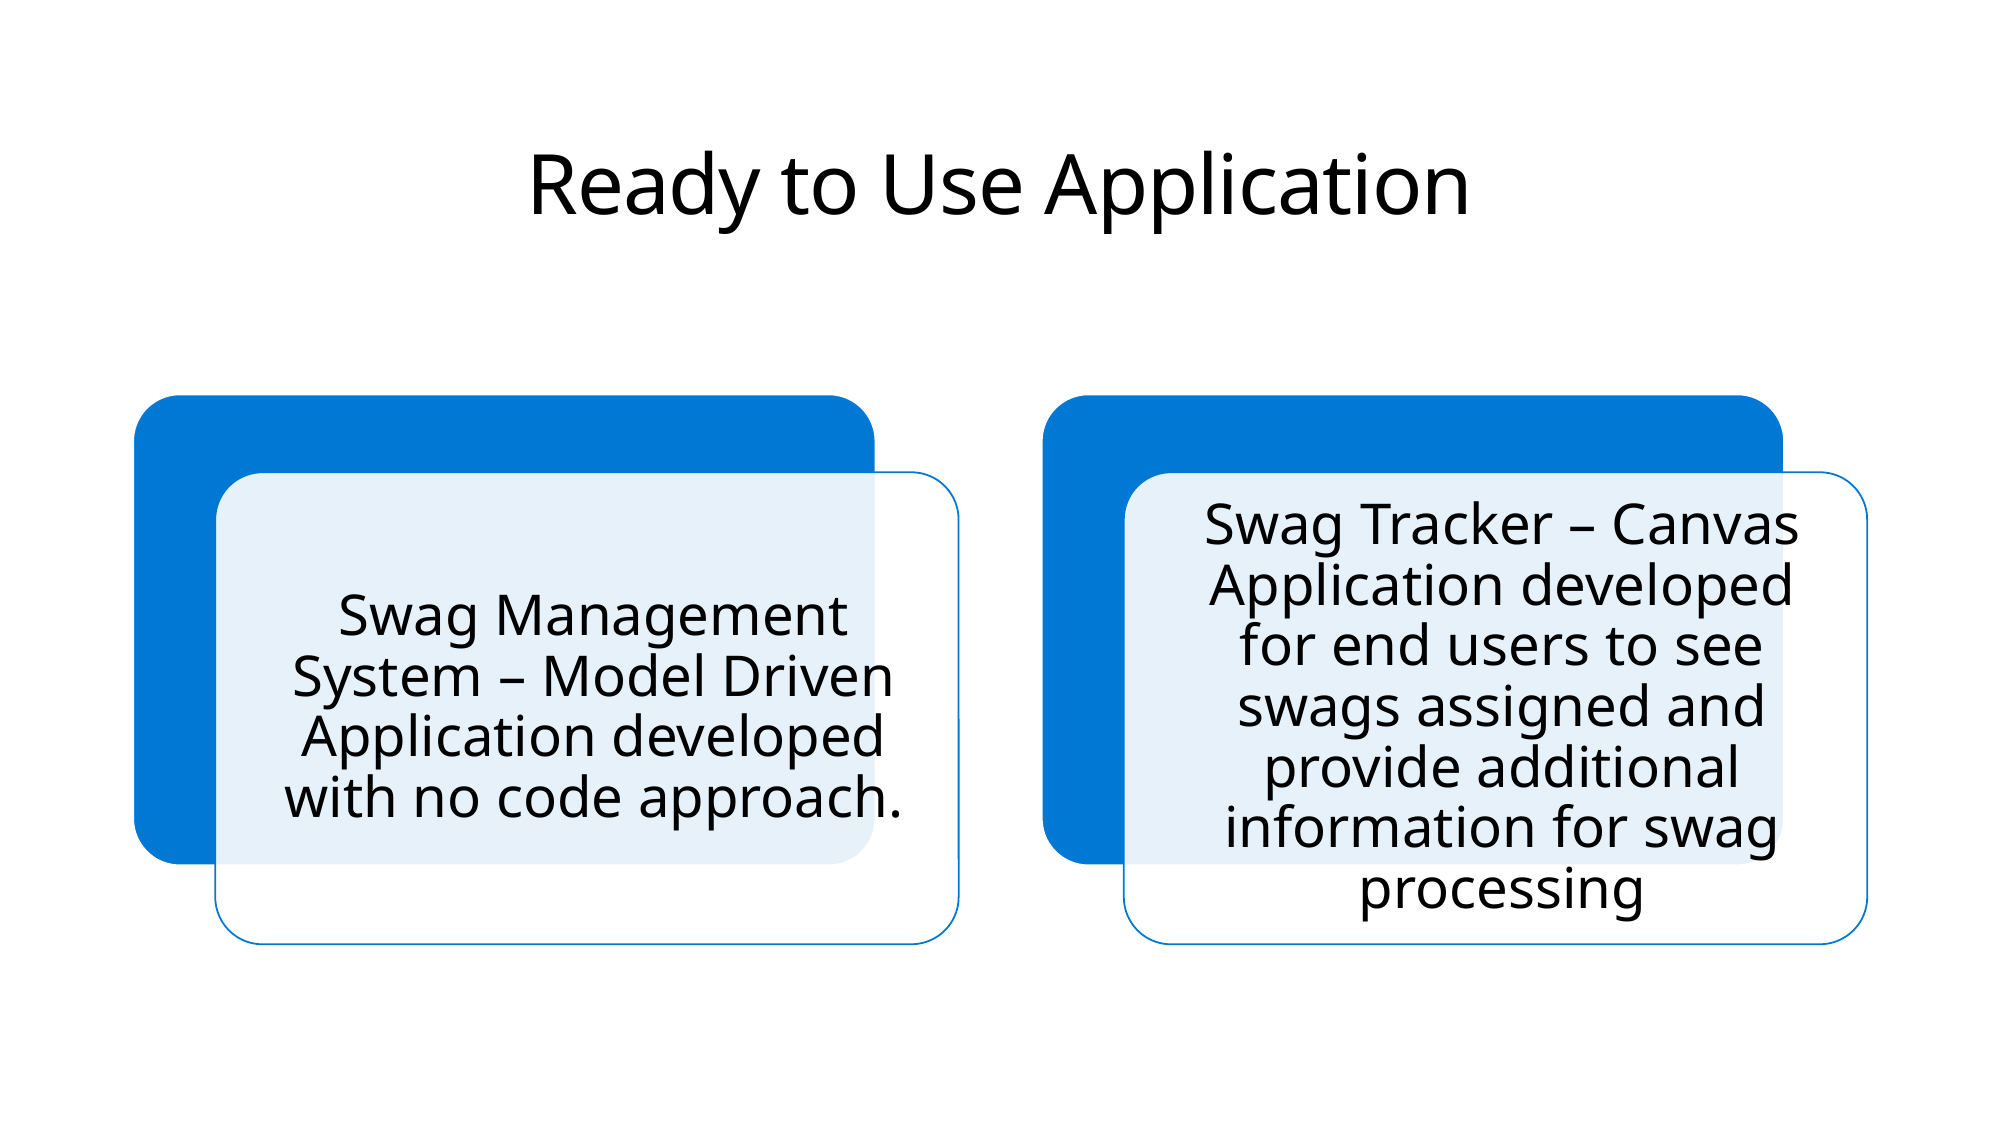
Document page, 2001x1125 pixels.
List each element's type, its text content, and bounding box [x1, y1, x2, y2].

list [132, 326, 1868, 1012]
title Ready to Use Application [288, 131, 1712, 304]
